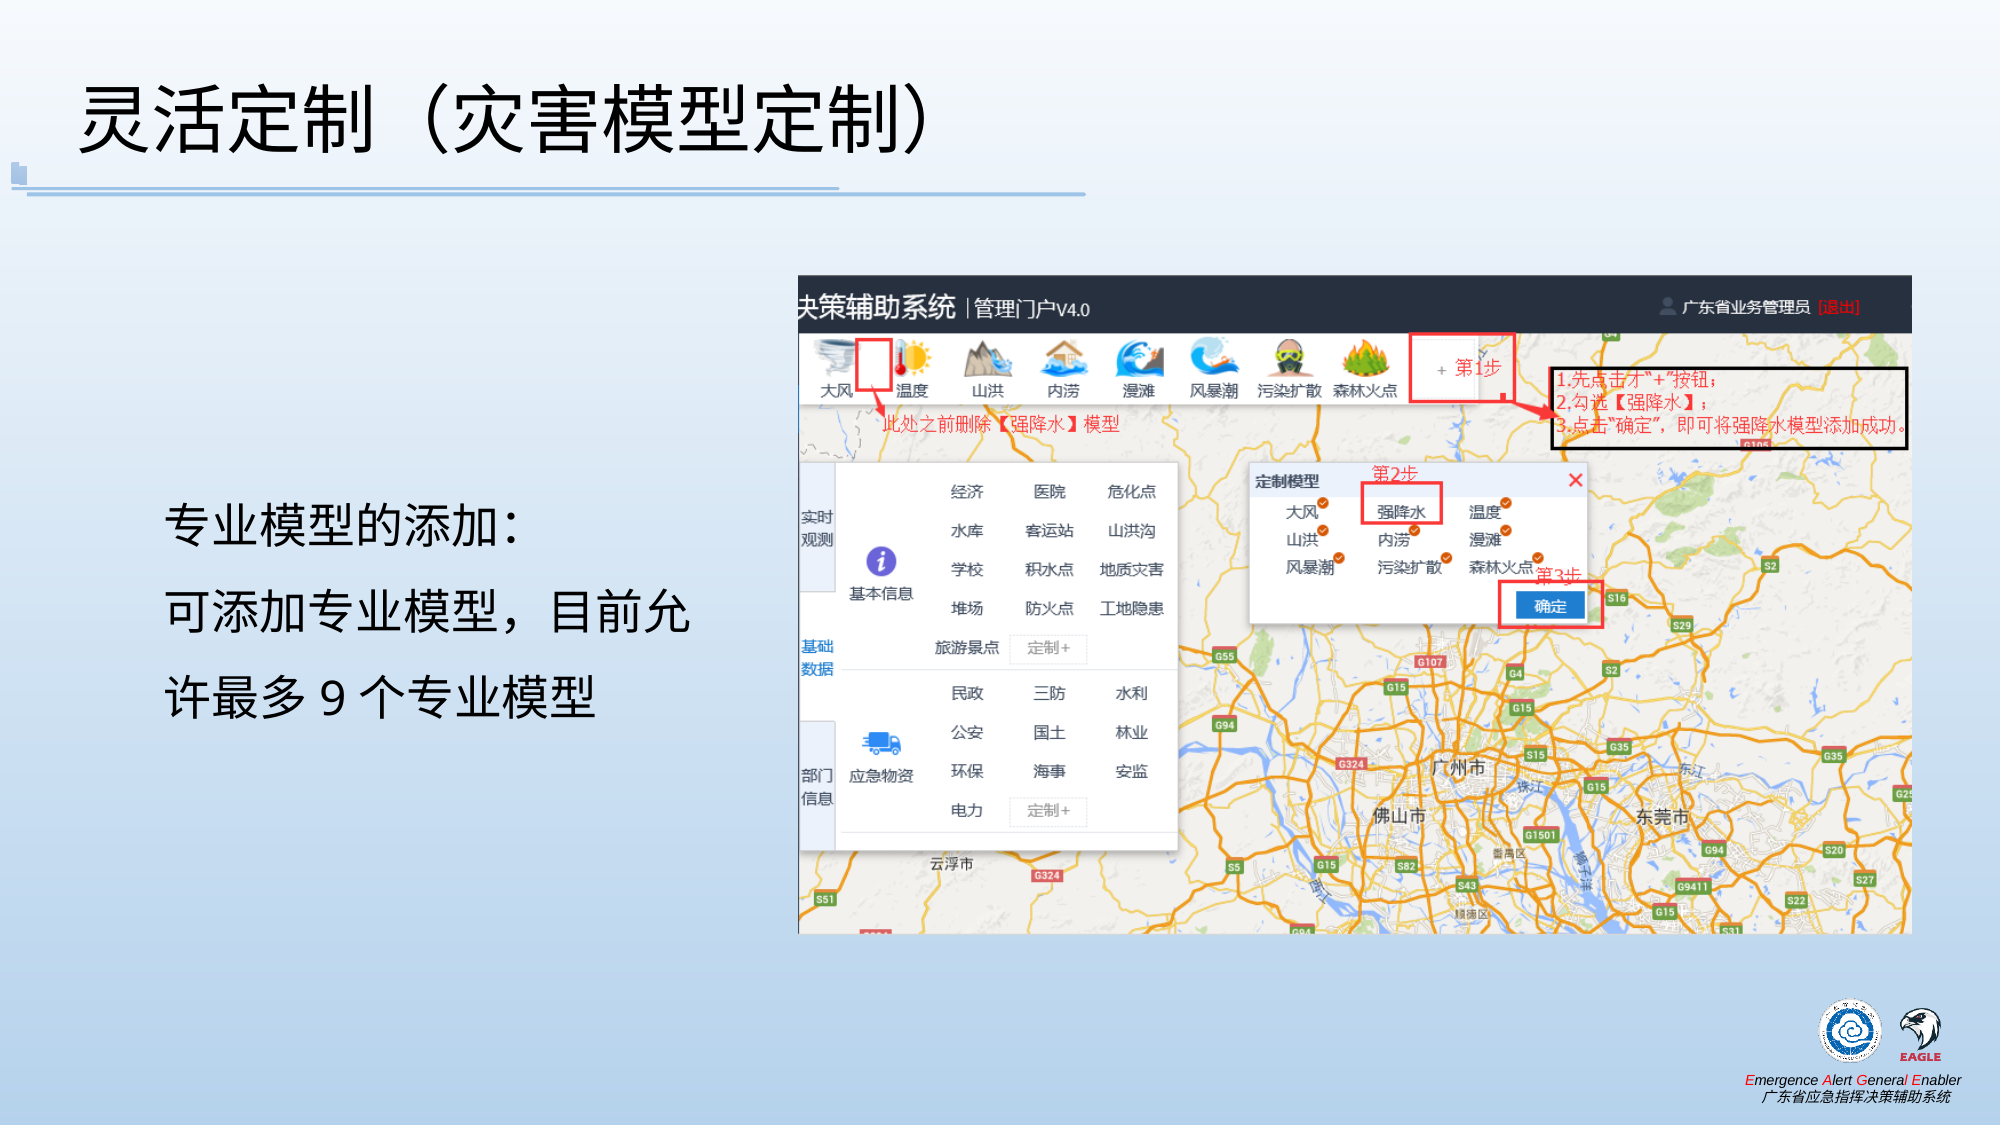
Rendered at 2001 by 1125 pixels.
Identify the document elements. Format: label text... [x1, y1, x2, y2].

title 灵活定制（灾害模型定制） [61, 42, 1618, 204]
picture [798, 275, 1912, 935]
picture [1818, 997, 1958, 1074]
text_box 专业模型的添加： 可添加专业模型，目前允许最多9个专业模型 [148, 459, 749, 768]
